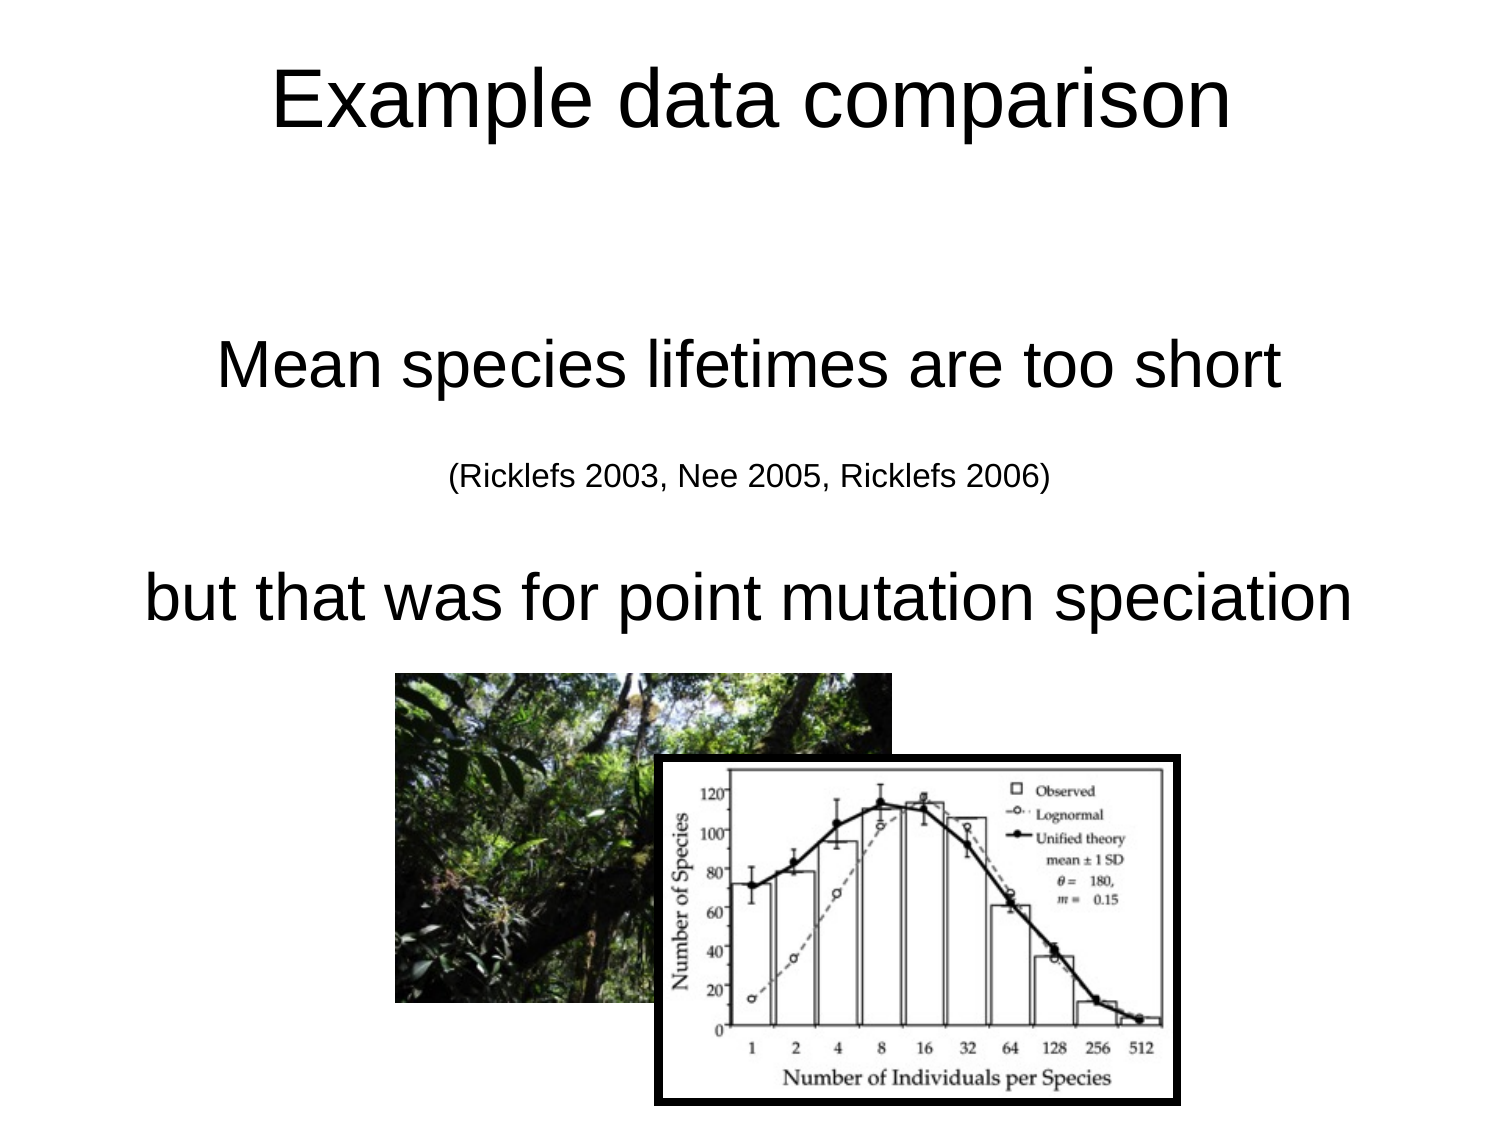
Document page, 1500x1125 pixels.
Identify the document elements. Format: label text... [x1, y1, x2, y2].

title Example data comparison [76, 0, 1427, 188]
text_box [395, 672, 1173, 1098]
list Mean species lifetimes are too short (Ricklefs 2003, Nee 2005, Ricklefs 2006) but that was for point mutation speciation [75, 262, 1425, 1005]
